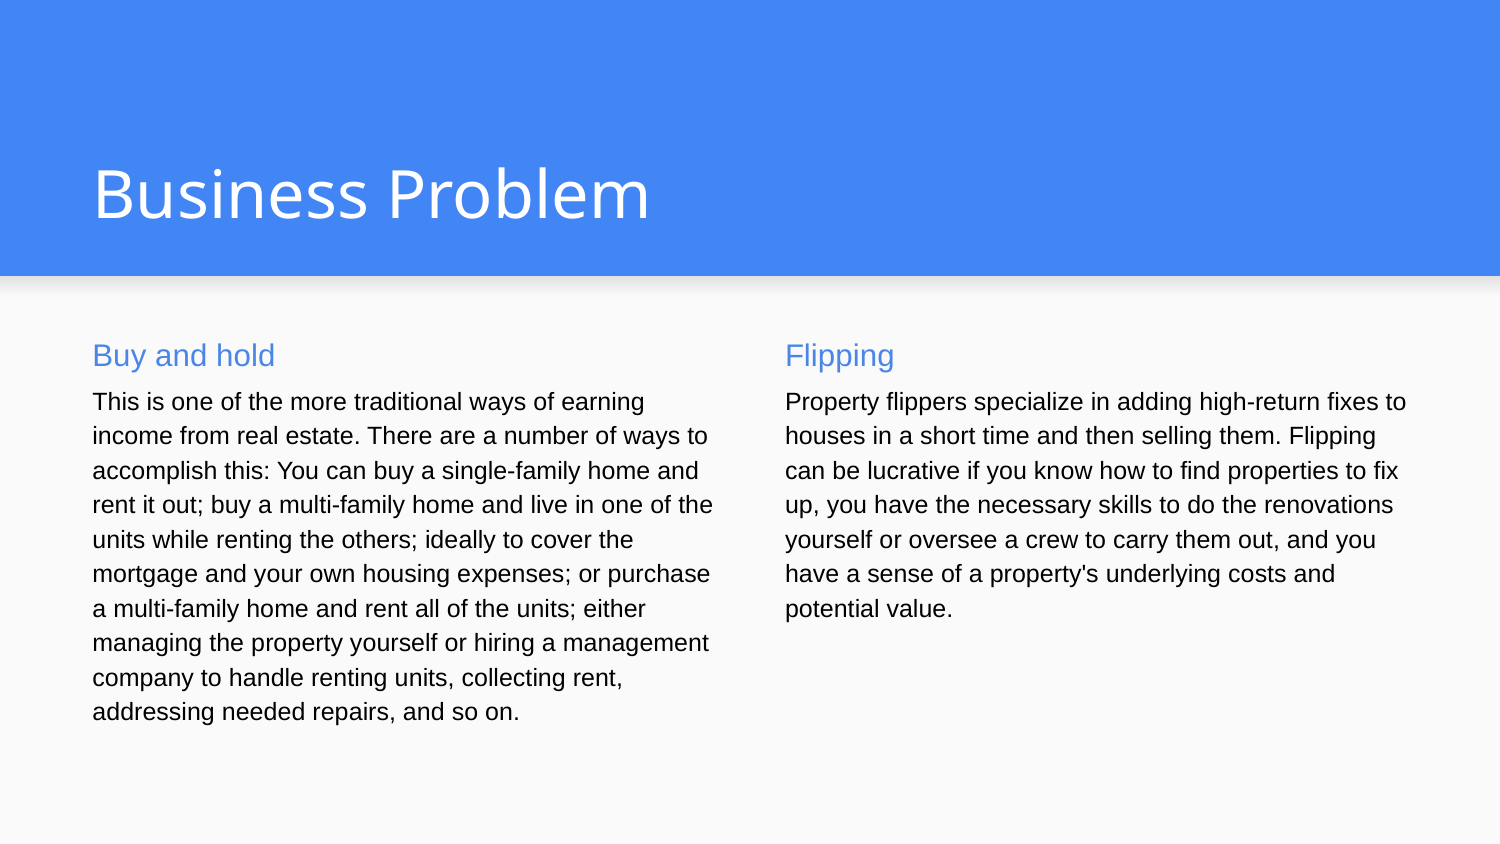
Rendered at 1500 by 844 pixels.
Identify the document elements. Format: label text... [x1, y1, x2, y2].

list Flipping Property flippers specialize in adding high-return fixes to houses in a short time and then selling them. Flipping can be lucrative if you know how to find properties to fix up, you have the necessary skills to do the renovations yourself or oversee a crew to carry them out, and you have a sense of a property's underlying costs and potential value. [770, 314, 1427, 823]
title Business Problem [77, 121, 1427, 248]
list Buy and hold This is one of the more traditional ways of earning income from real estate. There are a number of ways to accomplish this: You can buy a single-family home and rent it out; buy a multi-family home and live in one of the units while renting the others; ideally to cover the mortgage and your own housing expenses; or purchase a multi-family home and rent all of the units; either managing the property yourself or hiring a management company to handle renting units, collecting rent, addressing needed repairs, and so on. [77, 314, 734, 823]
